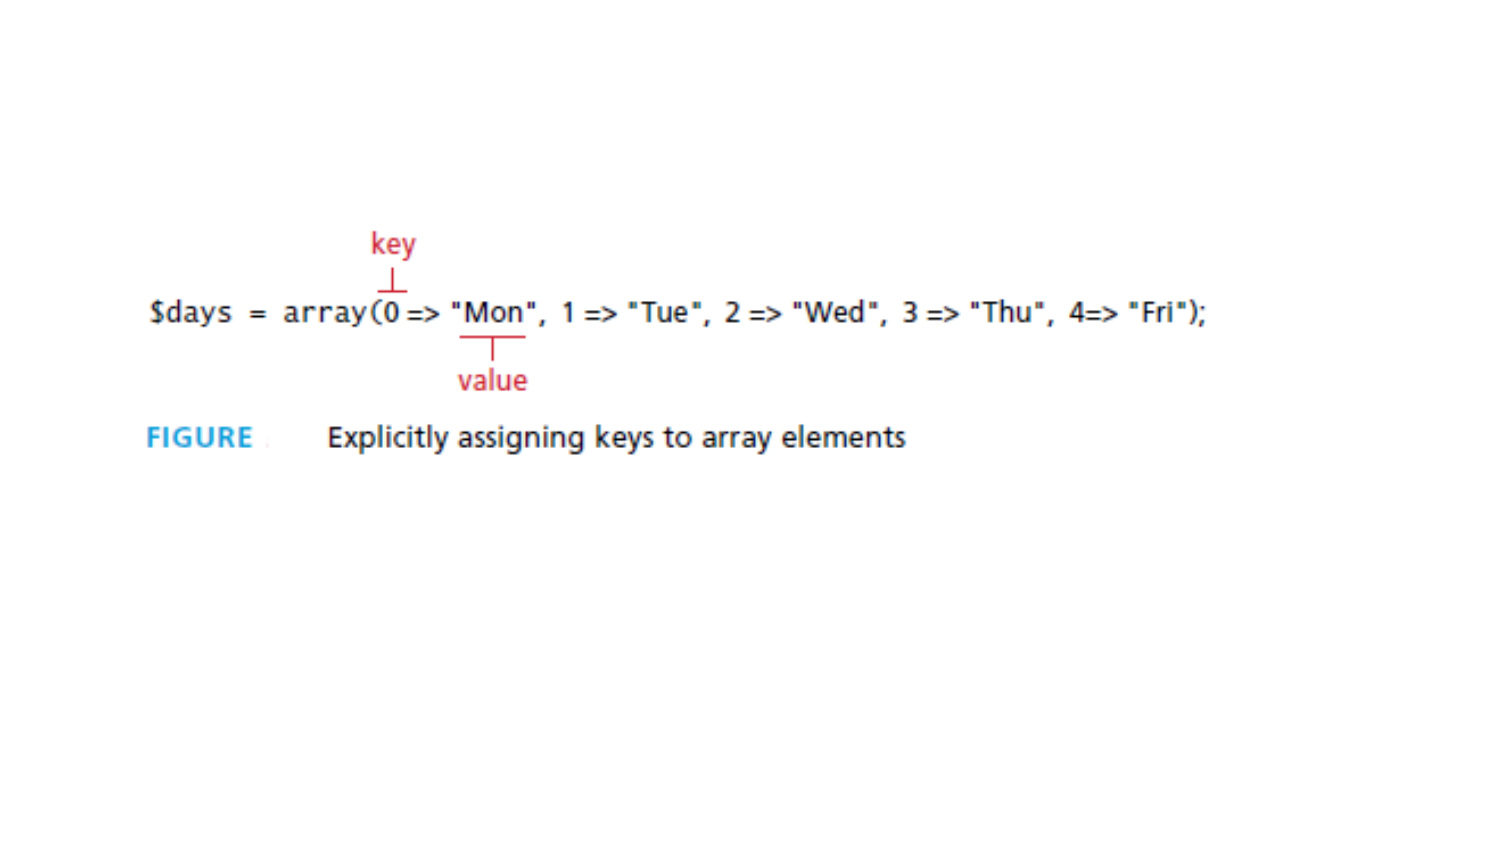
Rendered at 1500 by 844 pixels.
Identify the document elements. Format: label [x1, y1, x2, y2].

picture [87, 209, 1291, 515]
